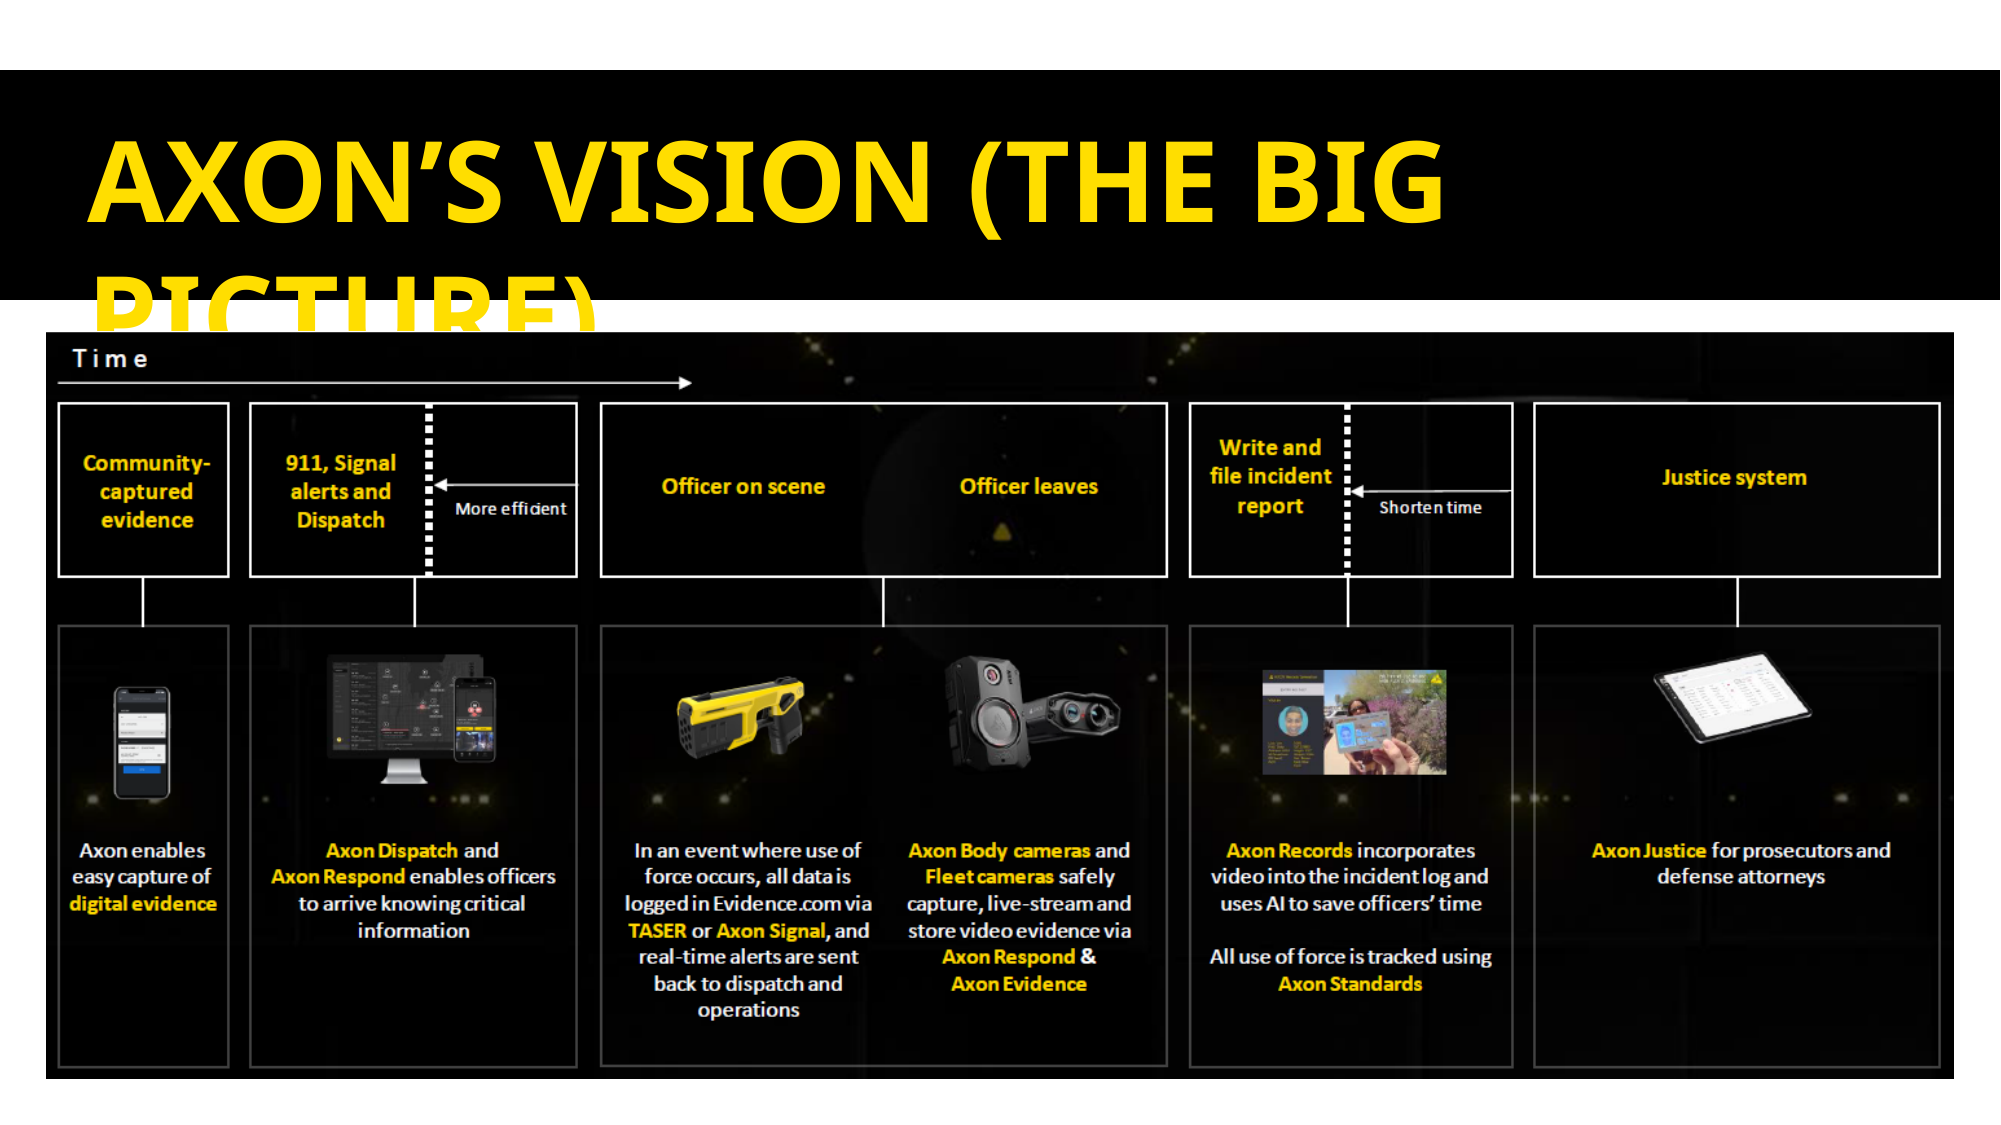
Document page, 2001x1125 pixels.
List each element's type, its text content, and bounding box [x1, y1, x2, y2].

text_box AXON’S VISION (THE BIG PICTURE) [73, 102, 1658, 331]
text_box [0, 70, 2000, 300]
picture [46, 331, 1954, 1079]
